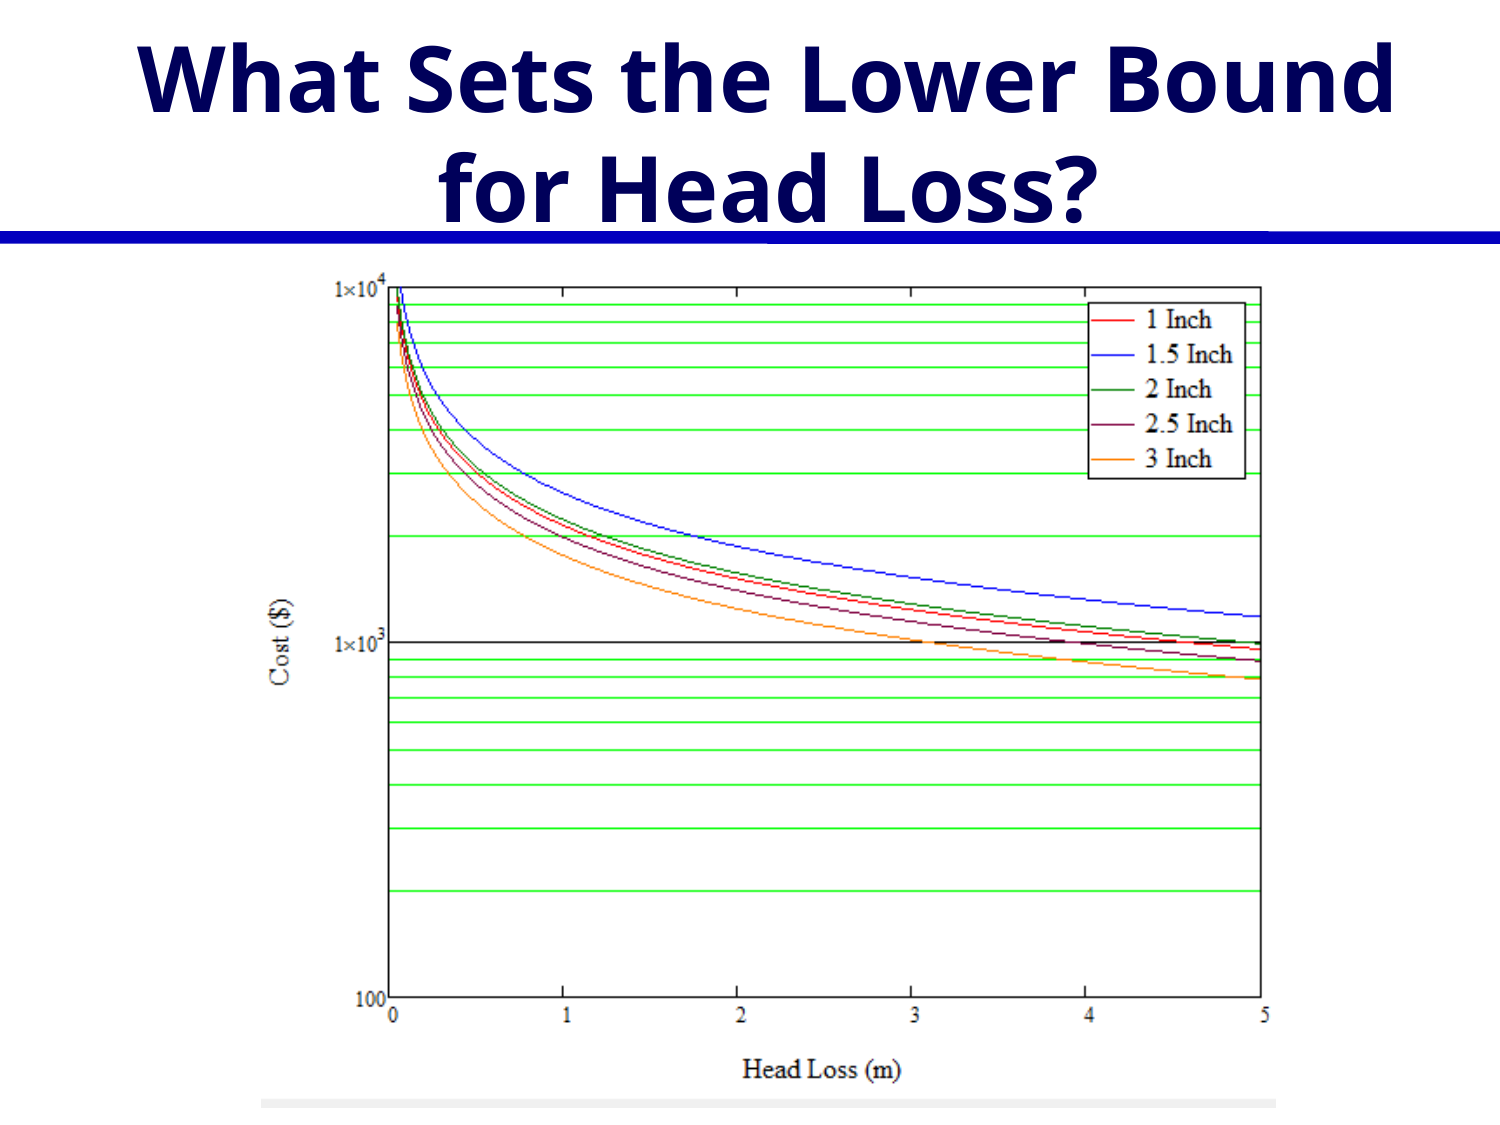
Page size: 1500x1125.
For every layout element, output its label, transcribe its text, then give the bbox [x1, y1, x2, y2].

picture [261, 245, 1276, 1109]
title What Sets the Lower Bound for Head Loss? [75, 37, 1463, 225]
